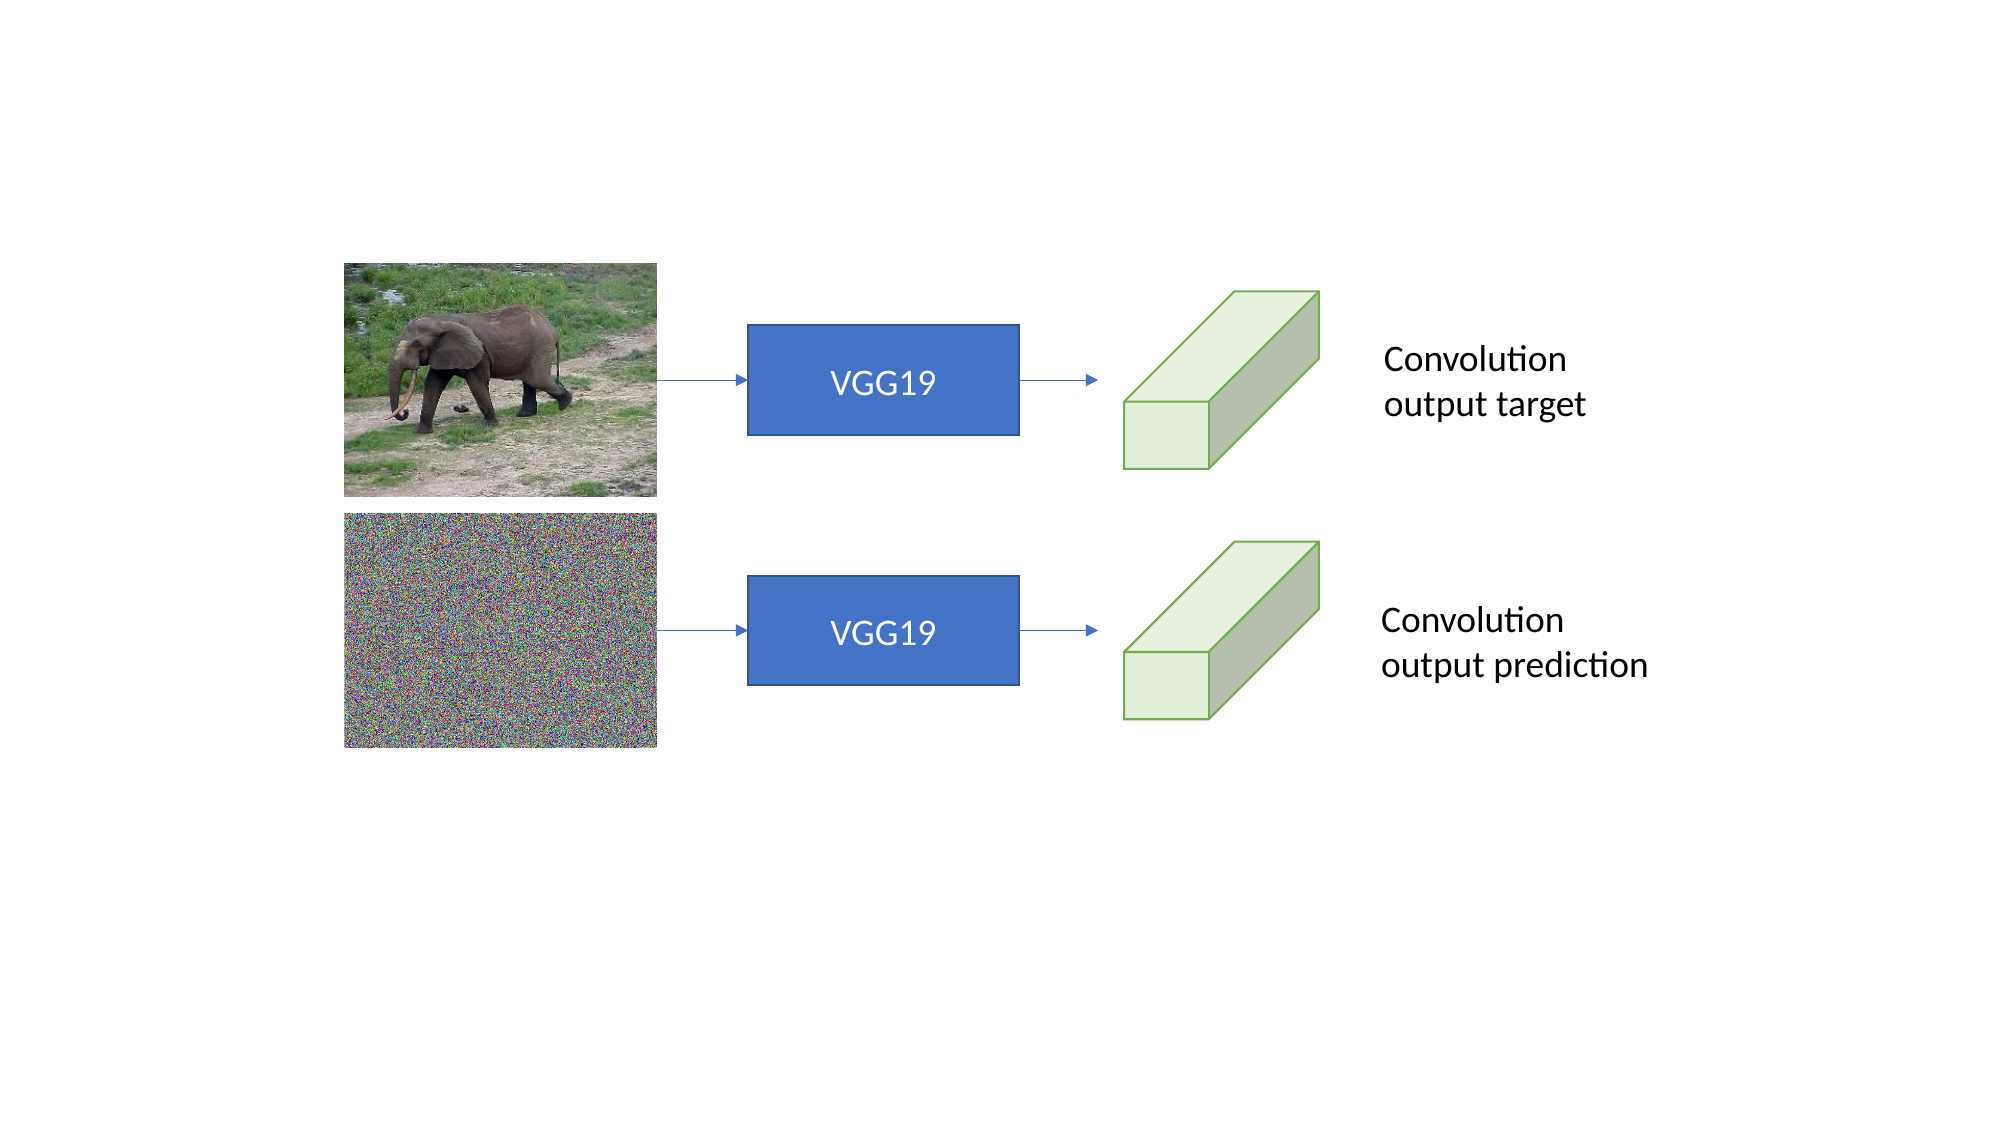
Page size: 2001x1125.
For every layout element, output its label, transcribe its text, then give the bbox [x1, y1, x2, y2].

text_box [1123, 540, 1320, 721]
picture [344, 263, 657, 497]
picture [344, 513, 657, 748]
text_box Convolution output target [1368, 327, 1609, 432]
text_box [1123, 290, 1320, 470]
text_box VGG19 [747, 324, 1020, 436]
text_box VGG19 [747, 575, 1020, 686]
text_box Convolution output prediction [1366, 587, 1675, 693]
